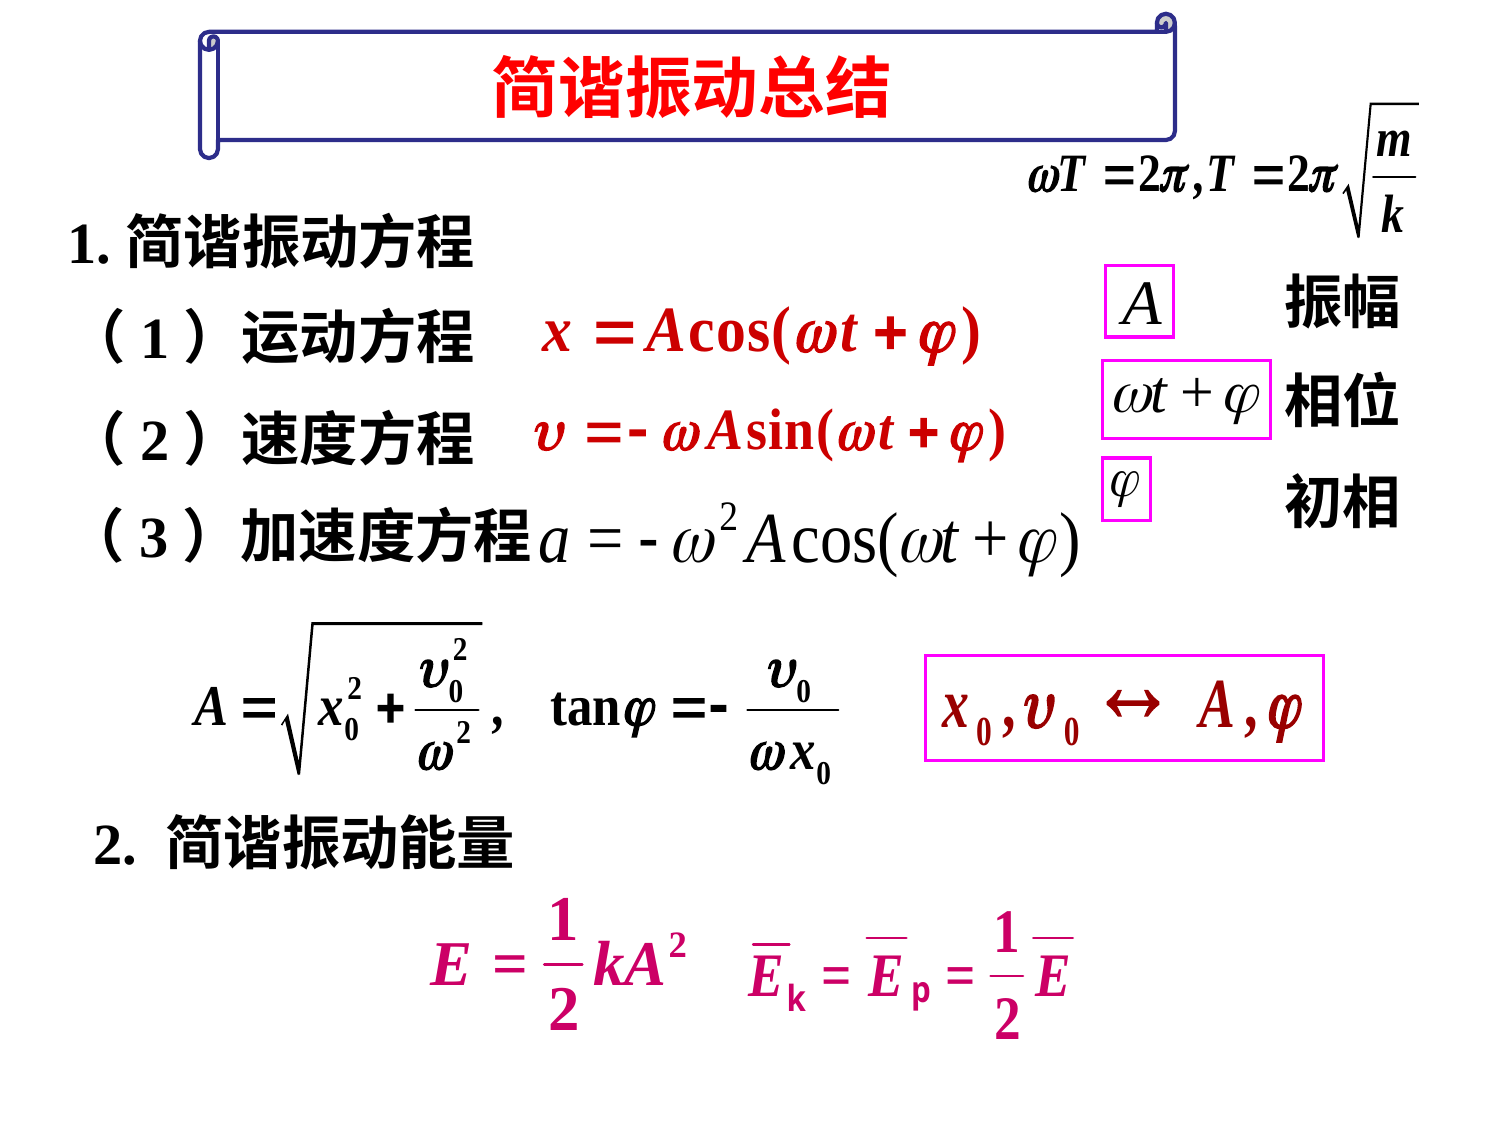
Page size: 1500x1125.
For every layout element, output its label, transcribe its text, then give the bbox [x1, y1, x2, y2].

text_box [528, 484, 1093, 593]
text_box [737, 893, 1083, 1051]
text_box （2）速度方程 [53, 395, 529, 480]
text_box 振幅 [1269, 258, 1465, 343]
text_box 初相 [1269, 457, 1465, 543]
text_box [528, 292, 991, 376]
text_box （3）加速度方程 [52, 491, 523, 577]
text_box 2. 简谐振动能量 [78, 798, 979, 884]
text_box （1）运动方程 [53, 292, 526, 378]
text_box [417, 879, 695, 1041]
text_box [1021, 92, 1429, 250]
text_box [528, 395, 1015, 472]
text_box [1106, 266, 1173, 336]
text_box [1104, 459, 1150, 520]
text_box 简谐振动总结 [197, 11, 1178, 161]
text_box 相位 [1269, 356, 1465, 442]
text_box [926, 656, 1323, 759]
text_box 1.简谐振动方程 [53, 197, 587, 282]
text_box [111, 609, 850, 798]
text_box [1104, 361, 1270, 438]
